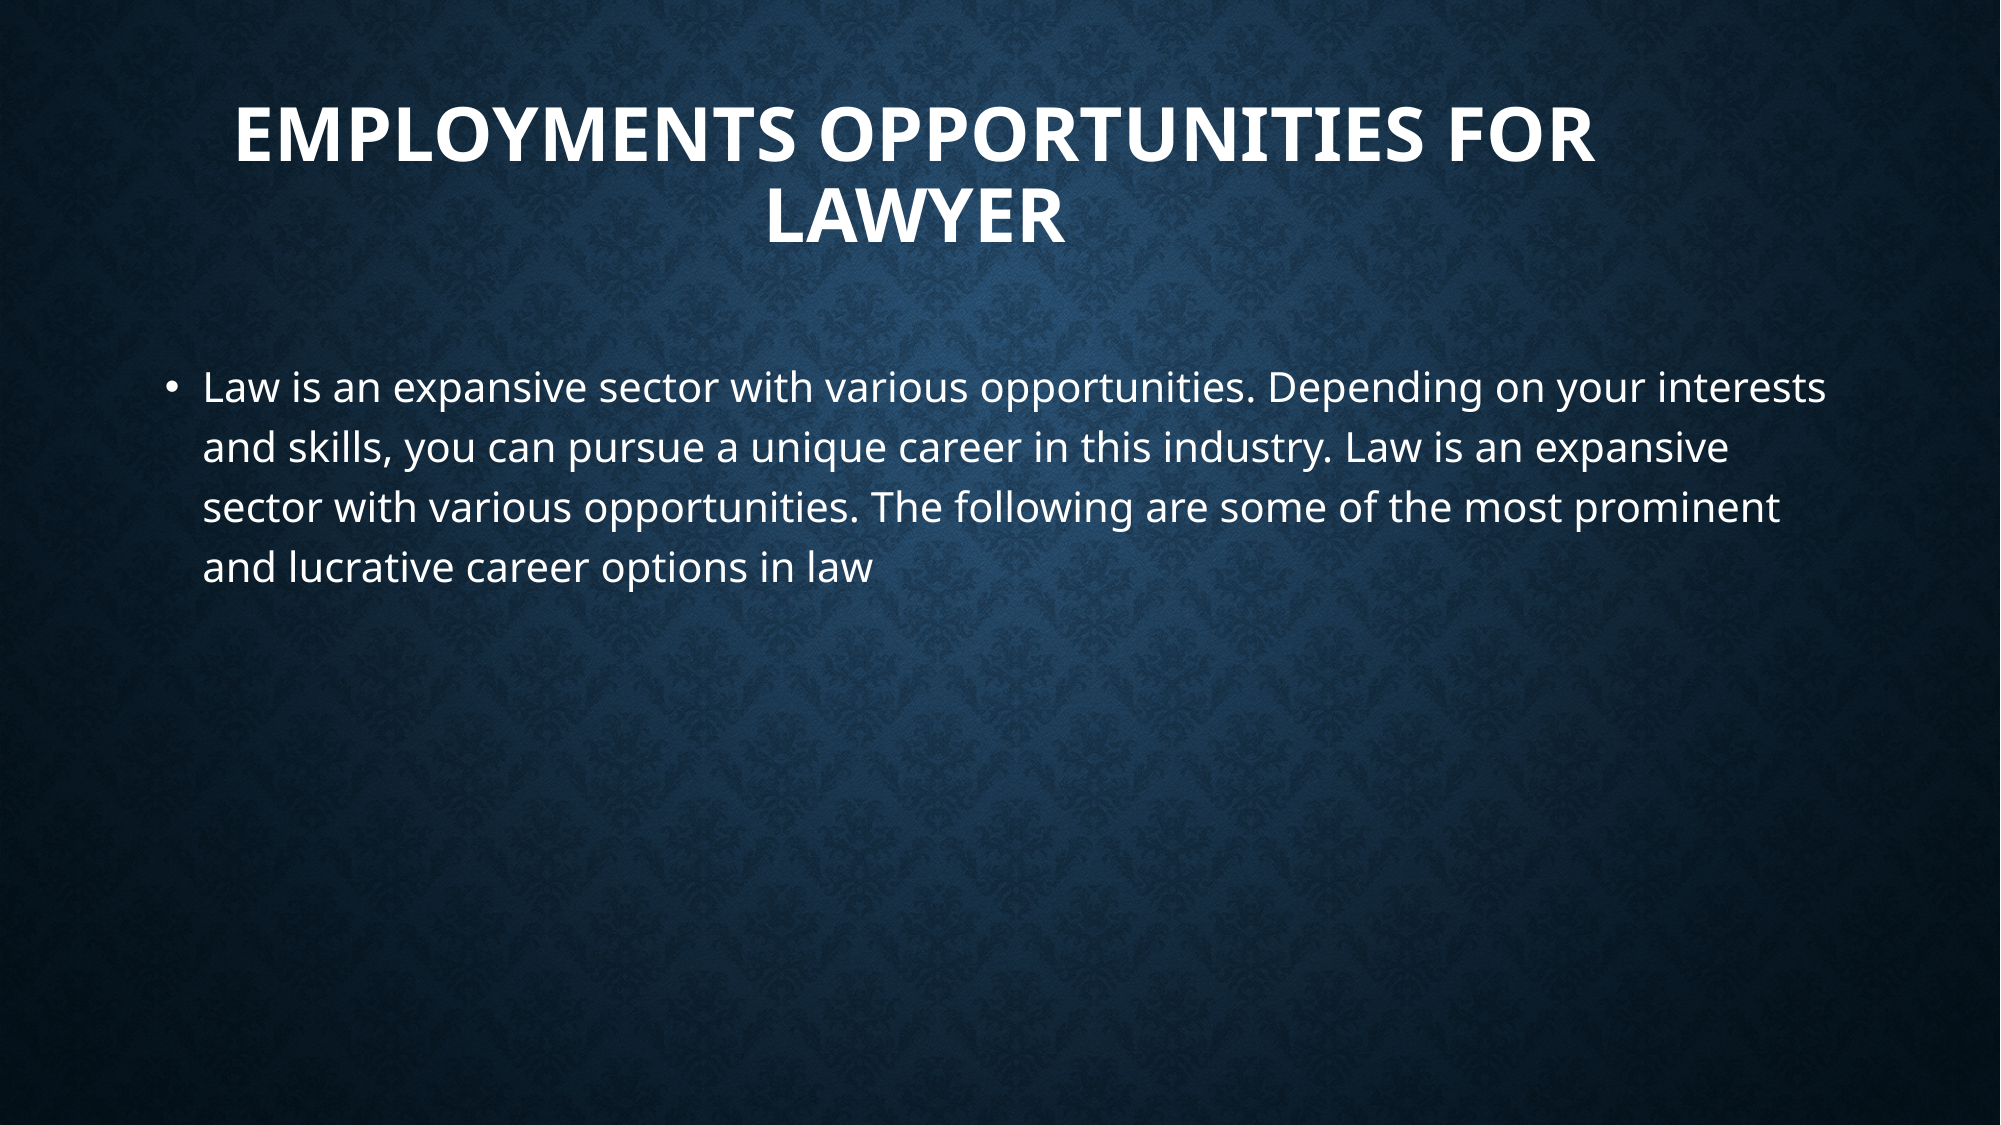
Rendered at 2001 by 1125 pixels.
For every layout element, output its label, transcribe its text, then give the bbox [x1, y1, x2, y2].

list Law is an expansive sector with various opportunities. Depending on your interests and skills, you can pursue a unique career in this industry. Law is an expansive sector with various opportunities. The following are some of the most prominent and lucrative career options in law [149, 343, 1849, 950]
title Employments opportunities for Lawyer [181, 74, 1649, 282]
